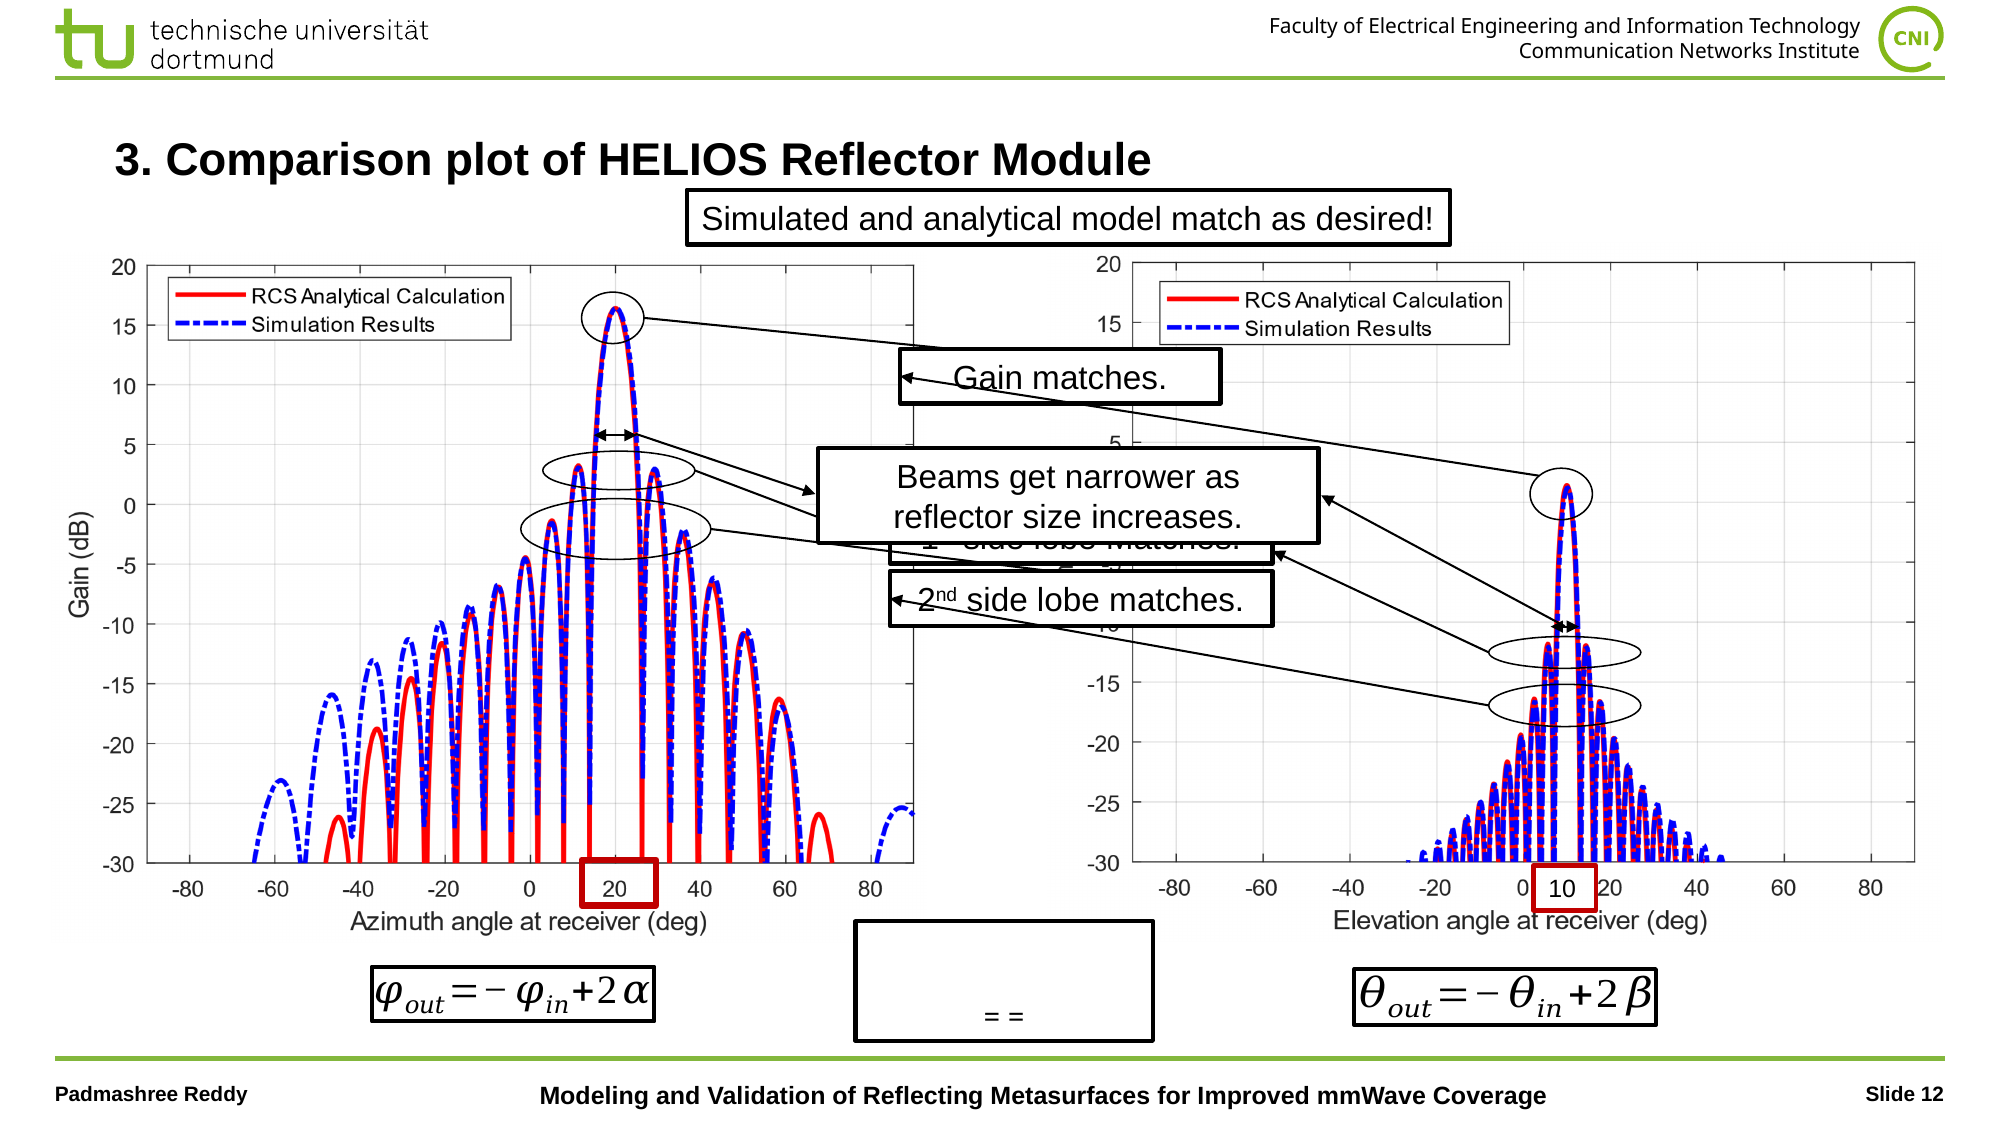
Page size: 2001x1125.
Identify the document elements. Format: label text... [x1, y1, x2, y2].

text_box Gain matches. [931, 383, 1042, 406]
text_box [50, 252, 927, 943]
text_box Simulated and analytical model match as desired! [685, 188, 1452, 247]
text_box 2nd side lobe matches. [931, 569, 1042, 624]
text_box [1272, 598, 1489, 706]
text_box Beams get narrower as reflector size increases. [931, 446, 1042, 545]
text_box 2nd side lobe matches. [931, 608, 1042, 628]
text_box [1220, 376, 1540, 476]
text_box Gain matches. [931, 347, 1042, 397]
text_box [1047, 242, 1943, 943]
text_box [710, 528, 890, 600]
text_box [694, 470, 873, 538]
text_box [1272, 550, 1315, 598]
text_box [643, 317, 901, 377]
text_box 1st side lobe Matches. [931, 545, 1042, 566]
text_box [1320, 495, 1565, 627]
title 3. Comparison plot of HELIOS Reflector Module [99, 114, 1901, 200]
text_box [635, 433, 816, 495]
